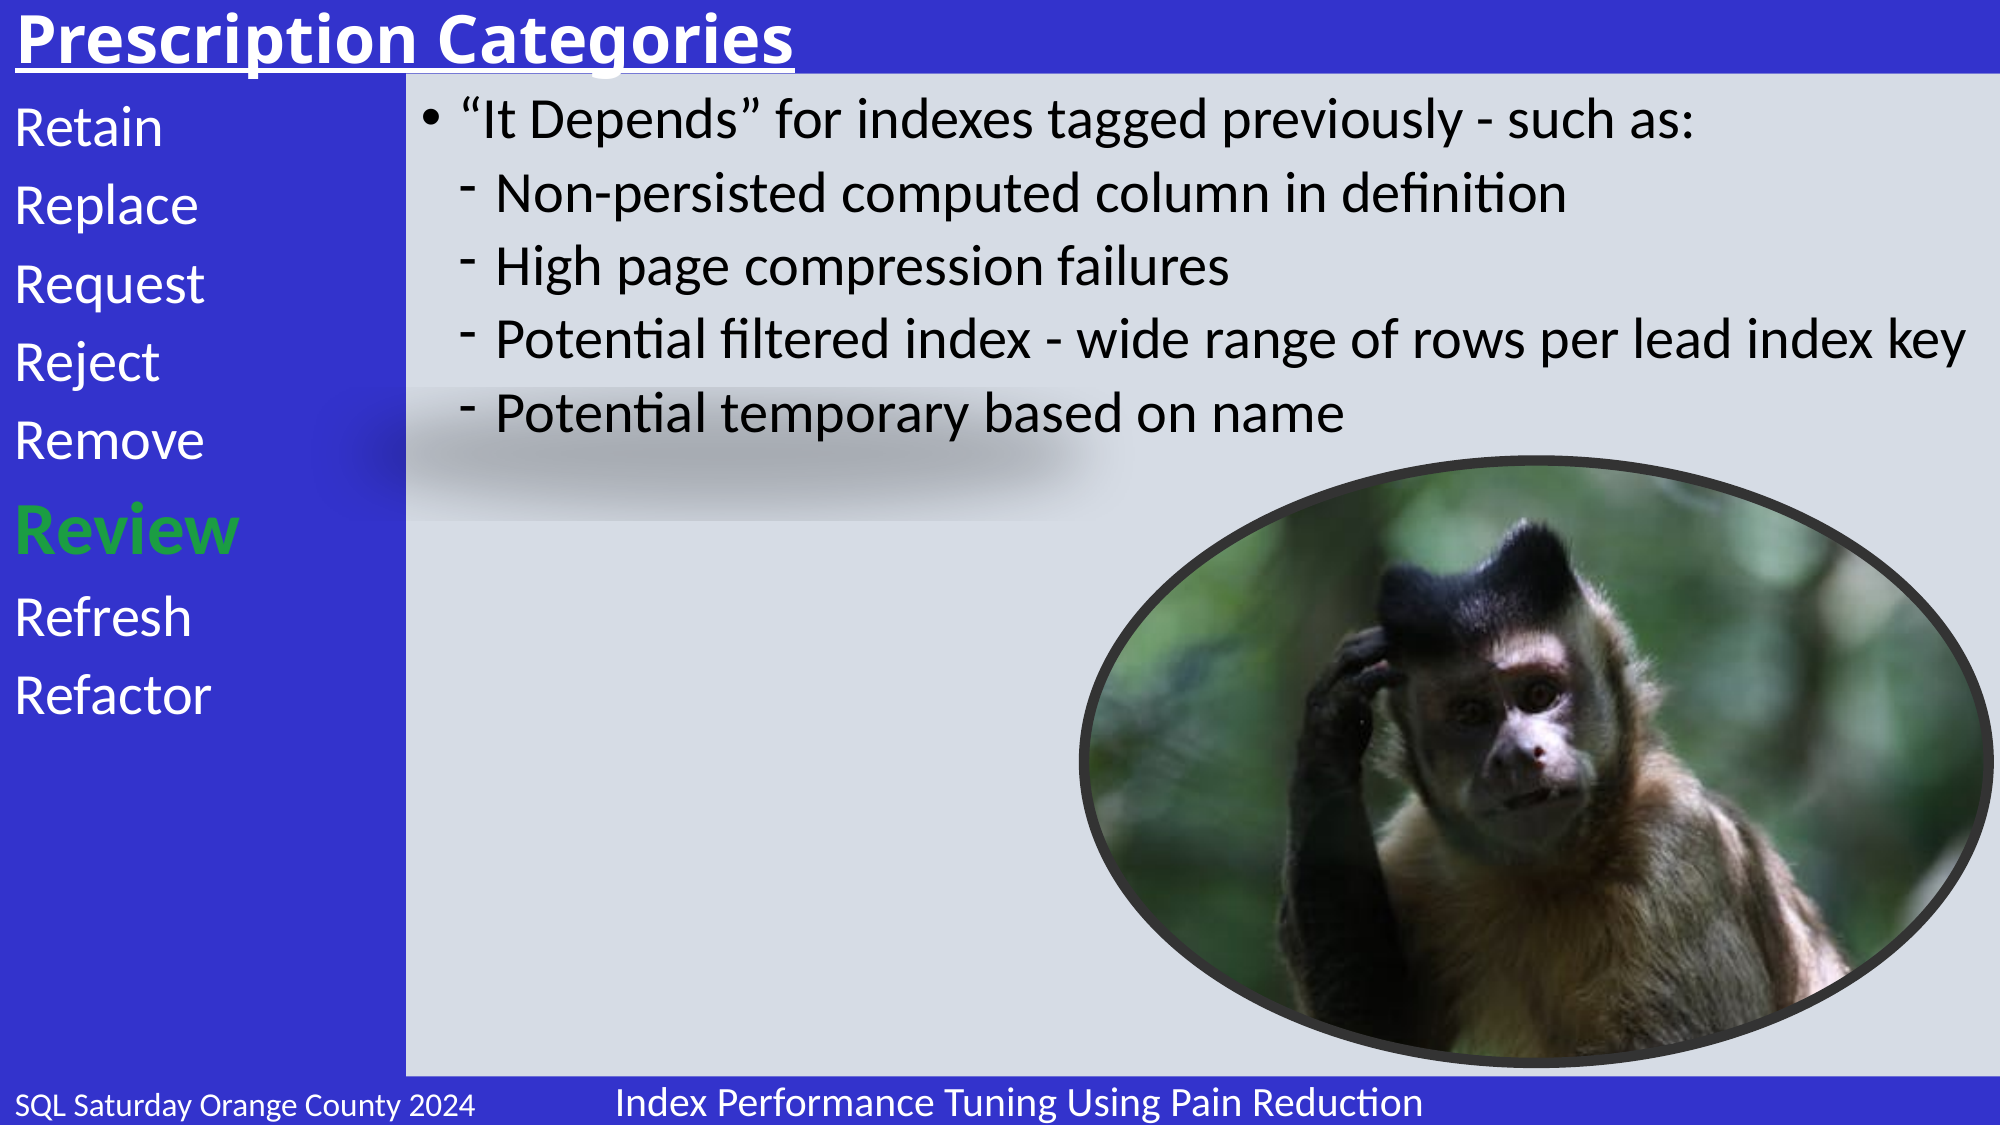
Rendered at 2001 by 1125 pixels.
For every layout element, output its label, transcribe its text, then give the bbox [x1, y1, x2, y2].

picture [1083, 460, 1989, 1063]
title Prescription Categories [0, 0, 2000, 74]
list Retain Replace Request Reject Remove Review Refresh Refactor [0, 73, 406, 1075]
list “It Depends” for indexes tagged previously - such as: Non-persisted computed column in definition High page compression failures Potential filtered index - wide range of rows per lead index key Potential temporary based on name [406, 74, 2000, 1077]
